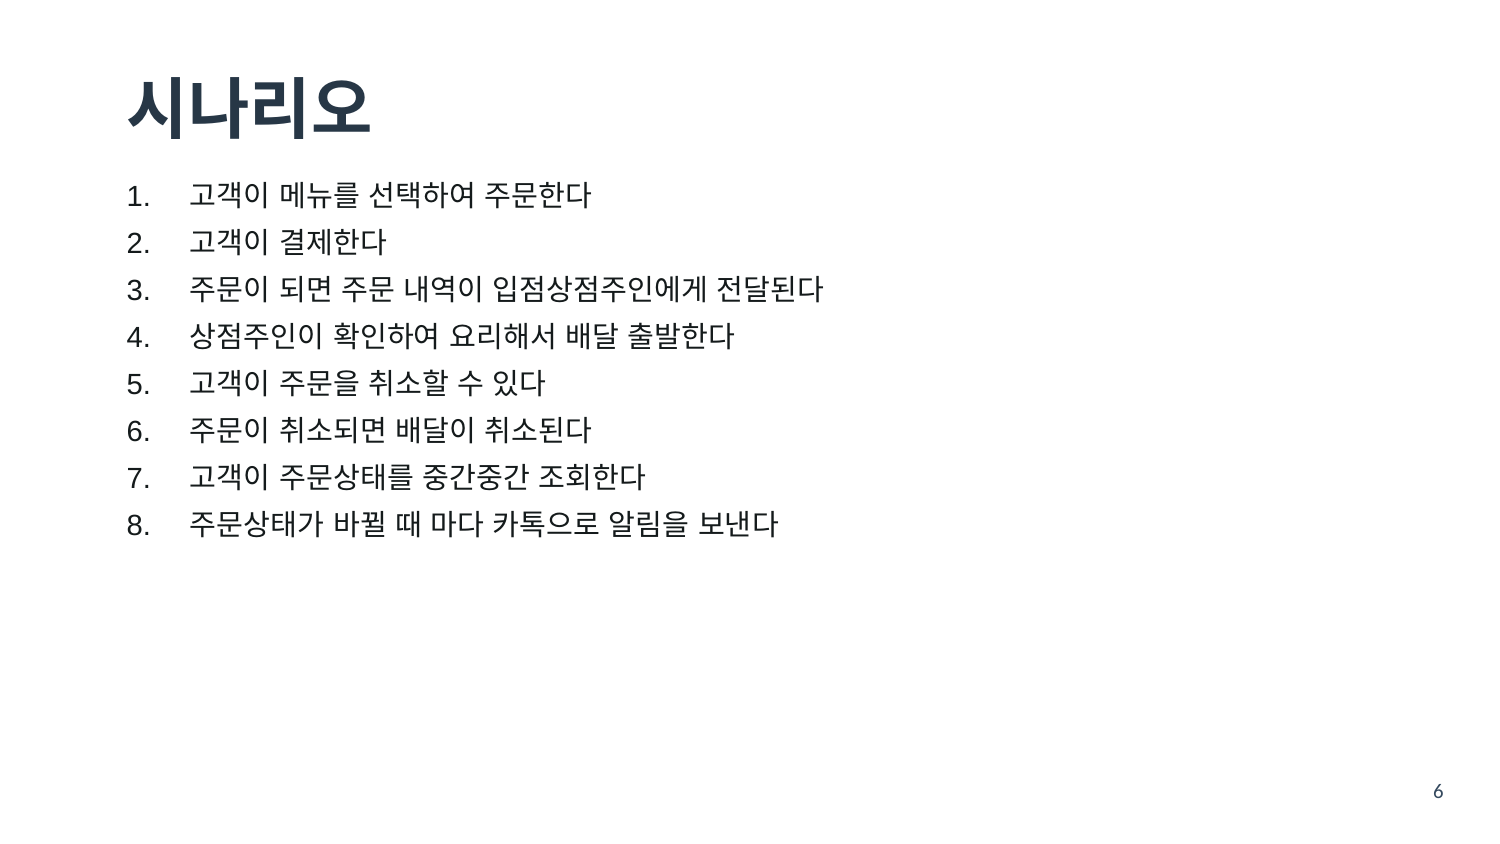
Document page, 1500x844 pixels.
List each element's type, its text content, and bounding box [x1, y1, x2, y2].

title 시나리오 [111, 66, 1397, 157]
list 고객이 메뉴를 선택하여 주문한다 고객이 결제한다 주문이 되면 주문 내역이 입점상점주인에게 전달된다 상점주인이 확인하여 요리해서 배달 출발한다 고객이 주문을 취소할 수 있다 주문이 취소되면 배달이 취소된다 고객이 주문상태를 중간중간 조회한다 주문상태가 바뀔 때 마다 카톡으로 알림을 보낸다 [111, 173, 1397, 777]
